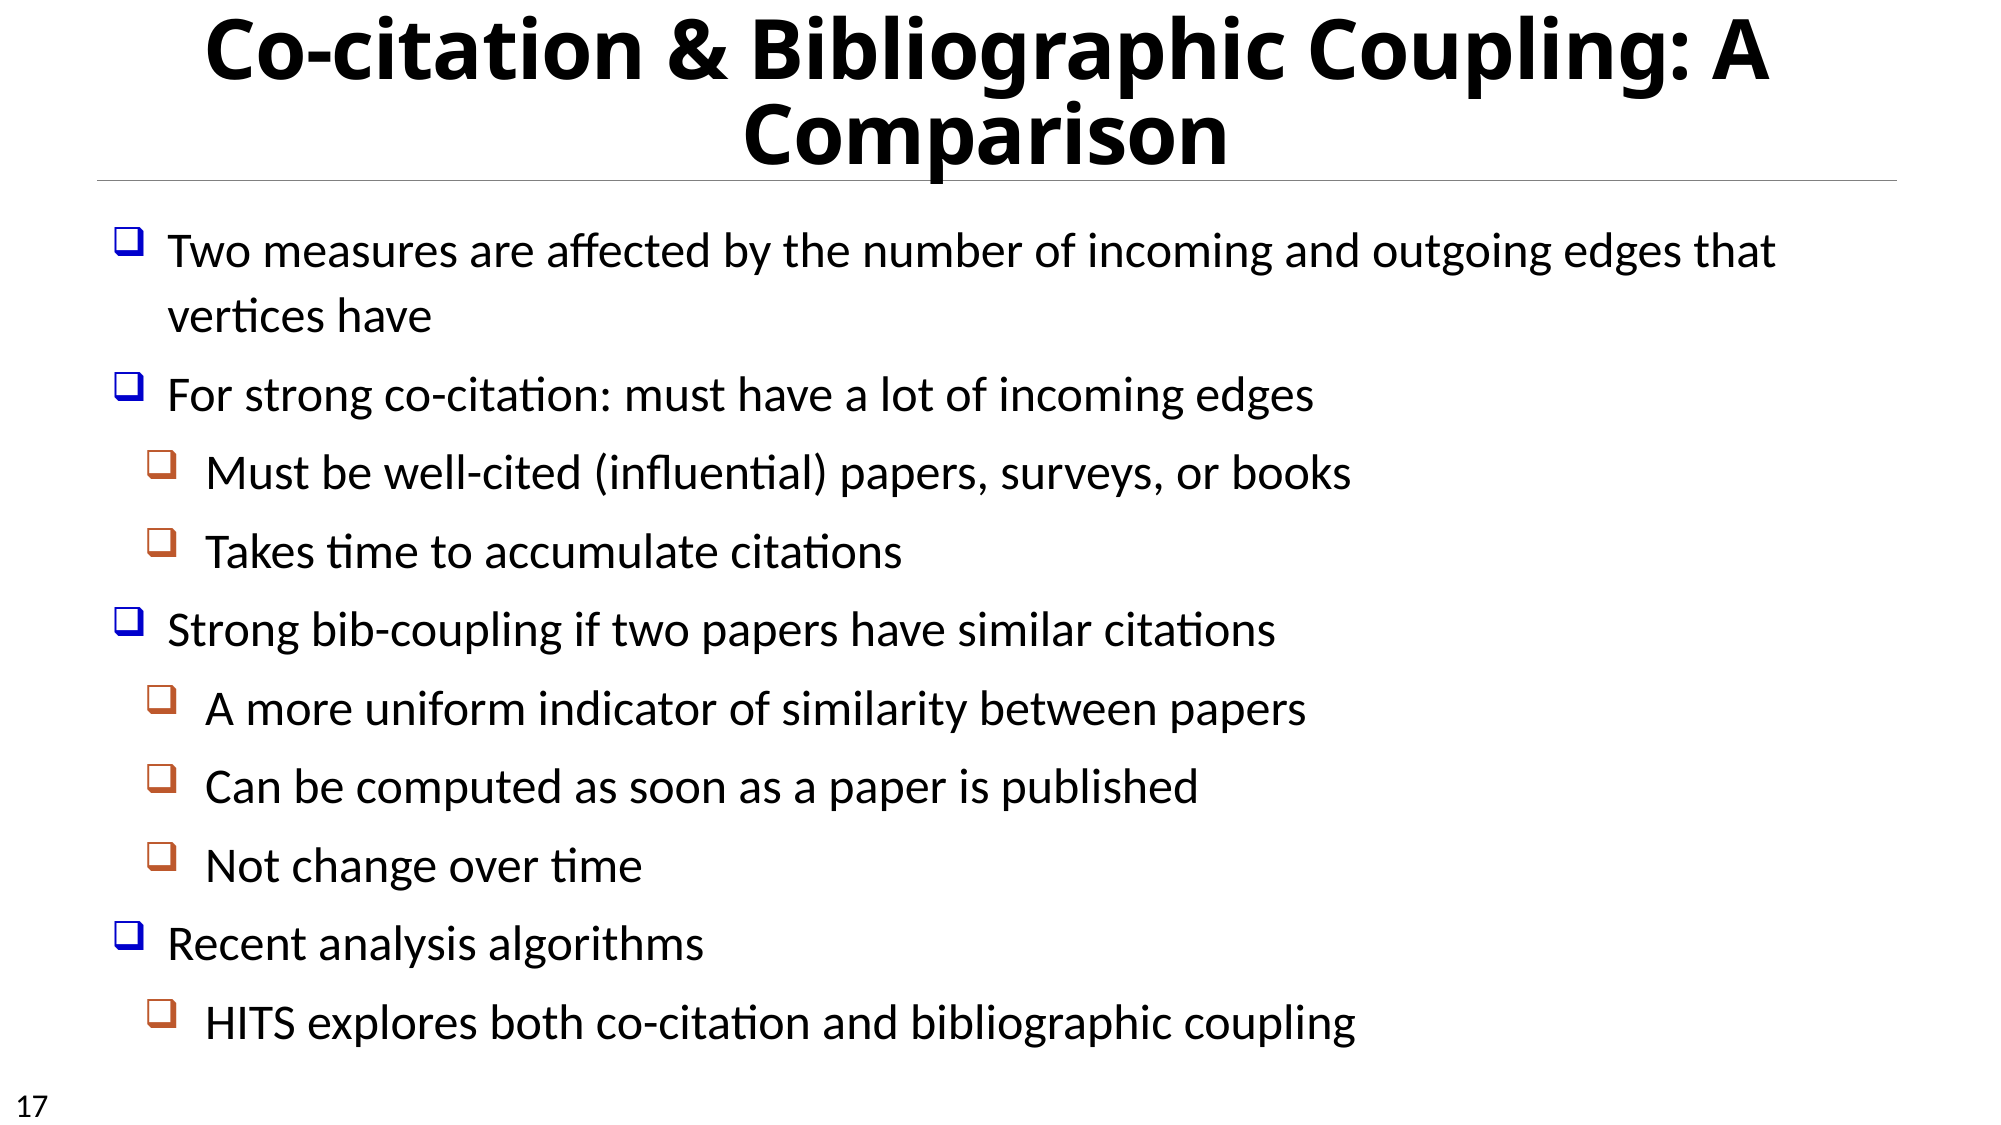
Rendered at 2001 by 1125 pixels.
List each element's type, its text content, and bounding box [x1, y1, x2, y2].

list Two measures are affected by the number of incoming and outgoing edges that vertices have For strong co-citation: must have a lot of incoming edges Must be well-cited (influential) papers, surveys, or books Takes time to accumulate citations Strong bib-coupling if two papers have similar citations A more uniform indicator of similarity between papers Can be computed as soon as a paper is published Not change over time Recent analysis algorithms HITS explores both co-citation and bibliographic coupling [96, 203, 1810, 1047]
title Co-citation & Bibliographic Coupling: A Comparison [28, 46, 1946, 147]
